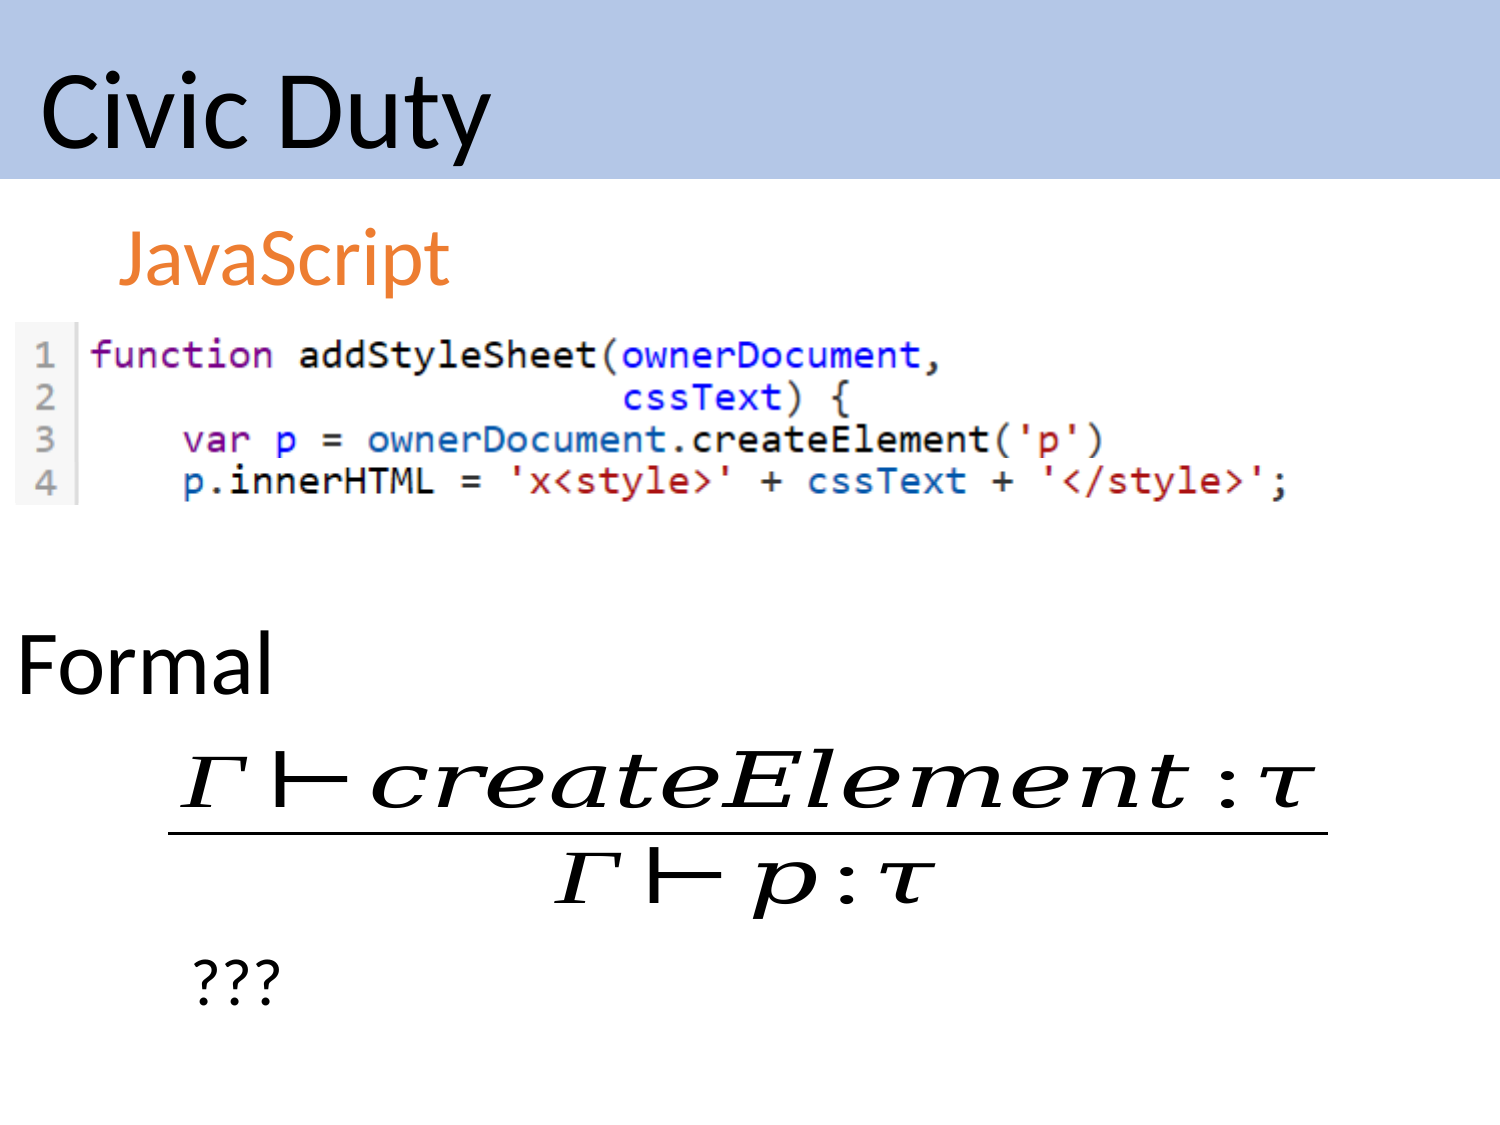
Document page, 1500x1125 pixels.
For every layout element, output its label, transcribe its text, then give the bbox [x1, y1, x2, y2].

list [14, 322, 1127, 458]
picture [14, 458, 1317, 505]
text_box JavaScript [103, 205, 719, 314]
text_box Formal [1, 595, 291, 721]
text_box Civic Duty [0, 0, 1500, 179]
